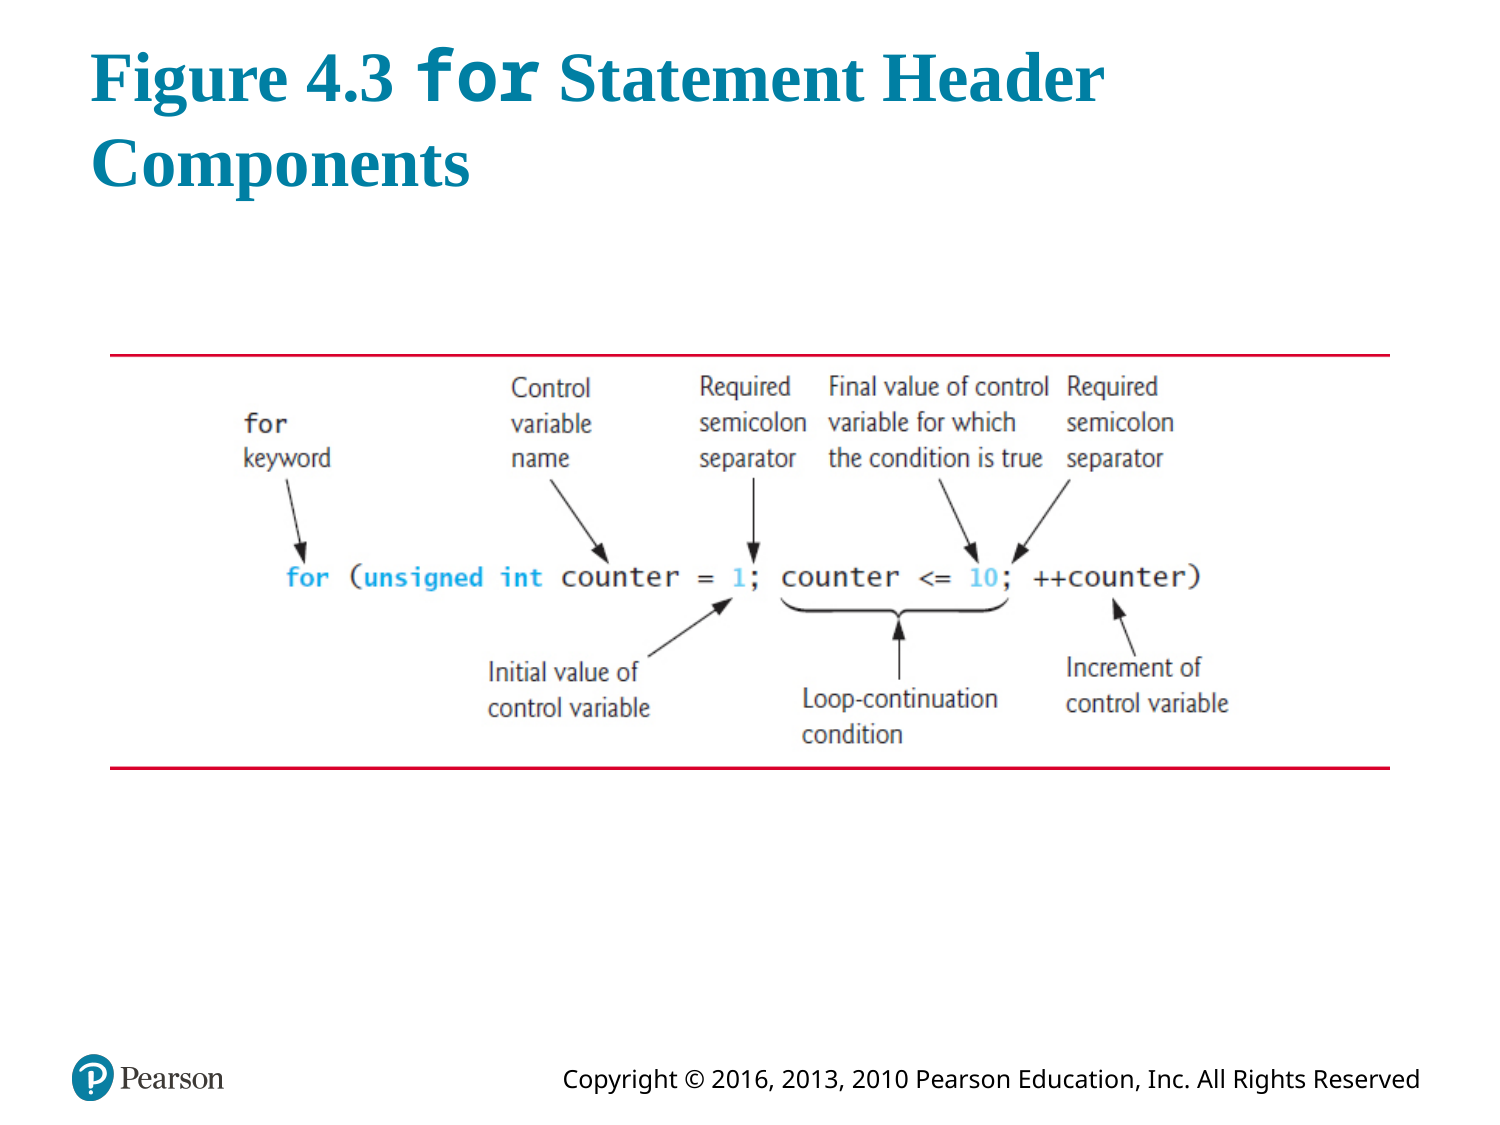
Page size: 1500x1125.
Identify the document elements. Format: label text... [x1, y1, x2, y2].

picture [110, 354, 1390, 771]
picture [72, 1054, 88, 1070]
picture [98, 1054, 224, 1101]
title Figure 4.3 for Statement Header Components [75, 0, 1425, 216]
picture [72, 1087, 83, 1101]
picture [80, 1063, 106, 1088]
